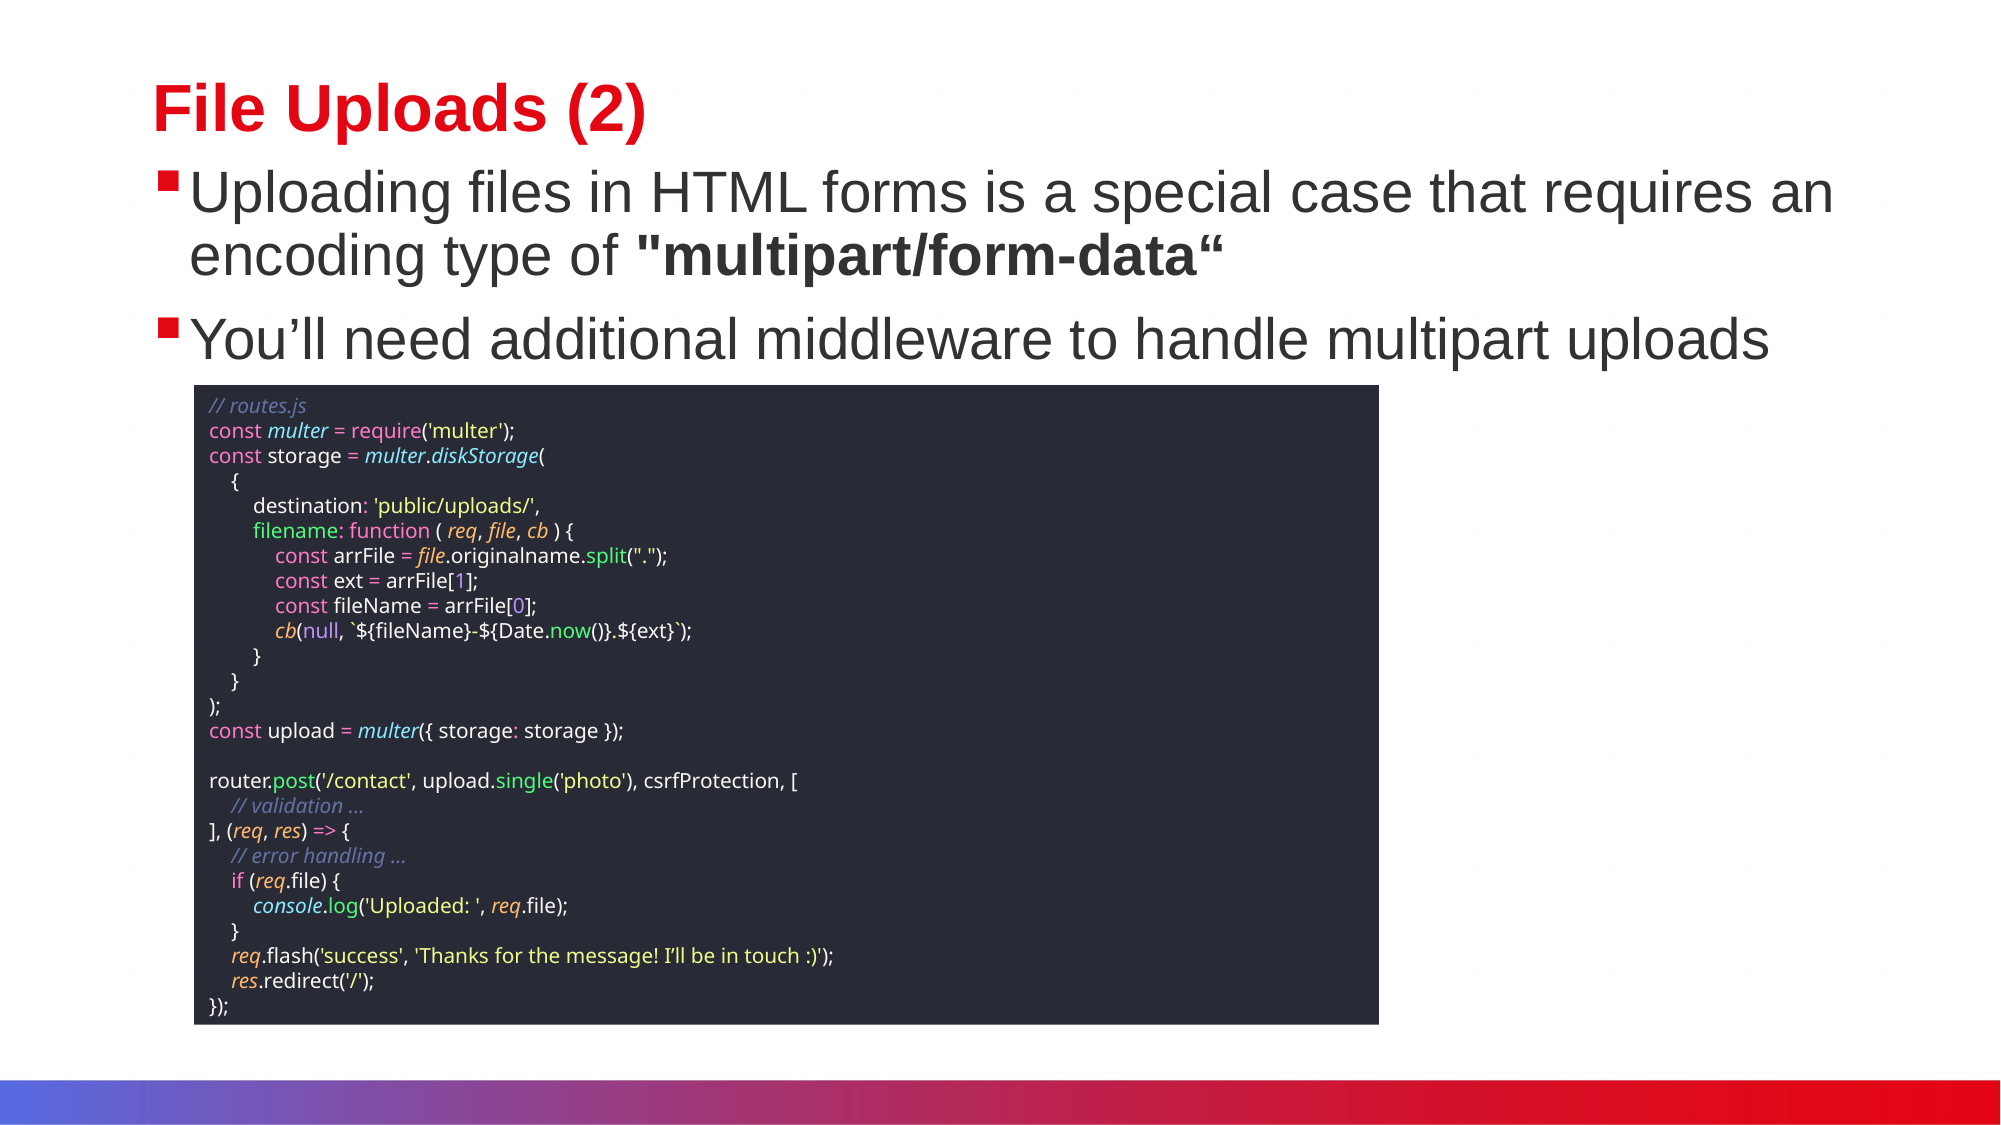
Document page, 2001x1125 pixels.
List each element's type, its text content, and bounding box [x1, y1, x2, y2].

text_box // routes.js const multer = require('multer'); const storage = multer.diskStorage( { destination: 'public/uploads/', filename: function ( req, file, cb ) { const arrFile = file.originalname.split("."); const ext = arrFile[1]; const fileName = arrFile[0]; cb(null, `${fileName}-${Date.now()}.${ext}`); } } ); const upload = multer({ storage: storage }); router.post('/contact', upload.single('photo'), csrfProtection, [ // validation ... ], (req, res) => { // error handling ... if (req.file) { console.log('Uploaded: ', req.file); } req.flash('success', 'Thanks for the message! I’ll be in touch :)'); res.redirect('/'); }); [194, 385, 1379, 1025]
picture [0, 0, 2001, 1125]
list Uploading files in HTML forms is a special case that requires an encoding type of "multipart/form-data“ You’ll need additional middleware to handle multipart uploads [137, 154, 1863, 992]
title File Uploads (2) [137, 66, 1863, 154]
